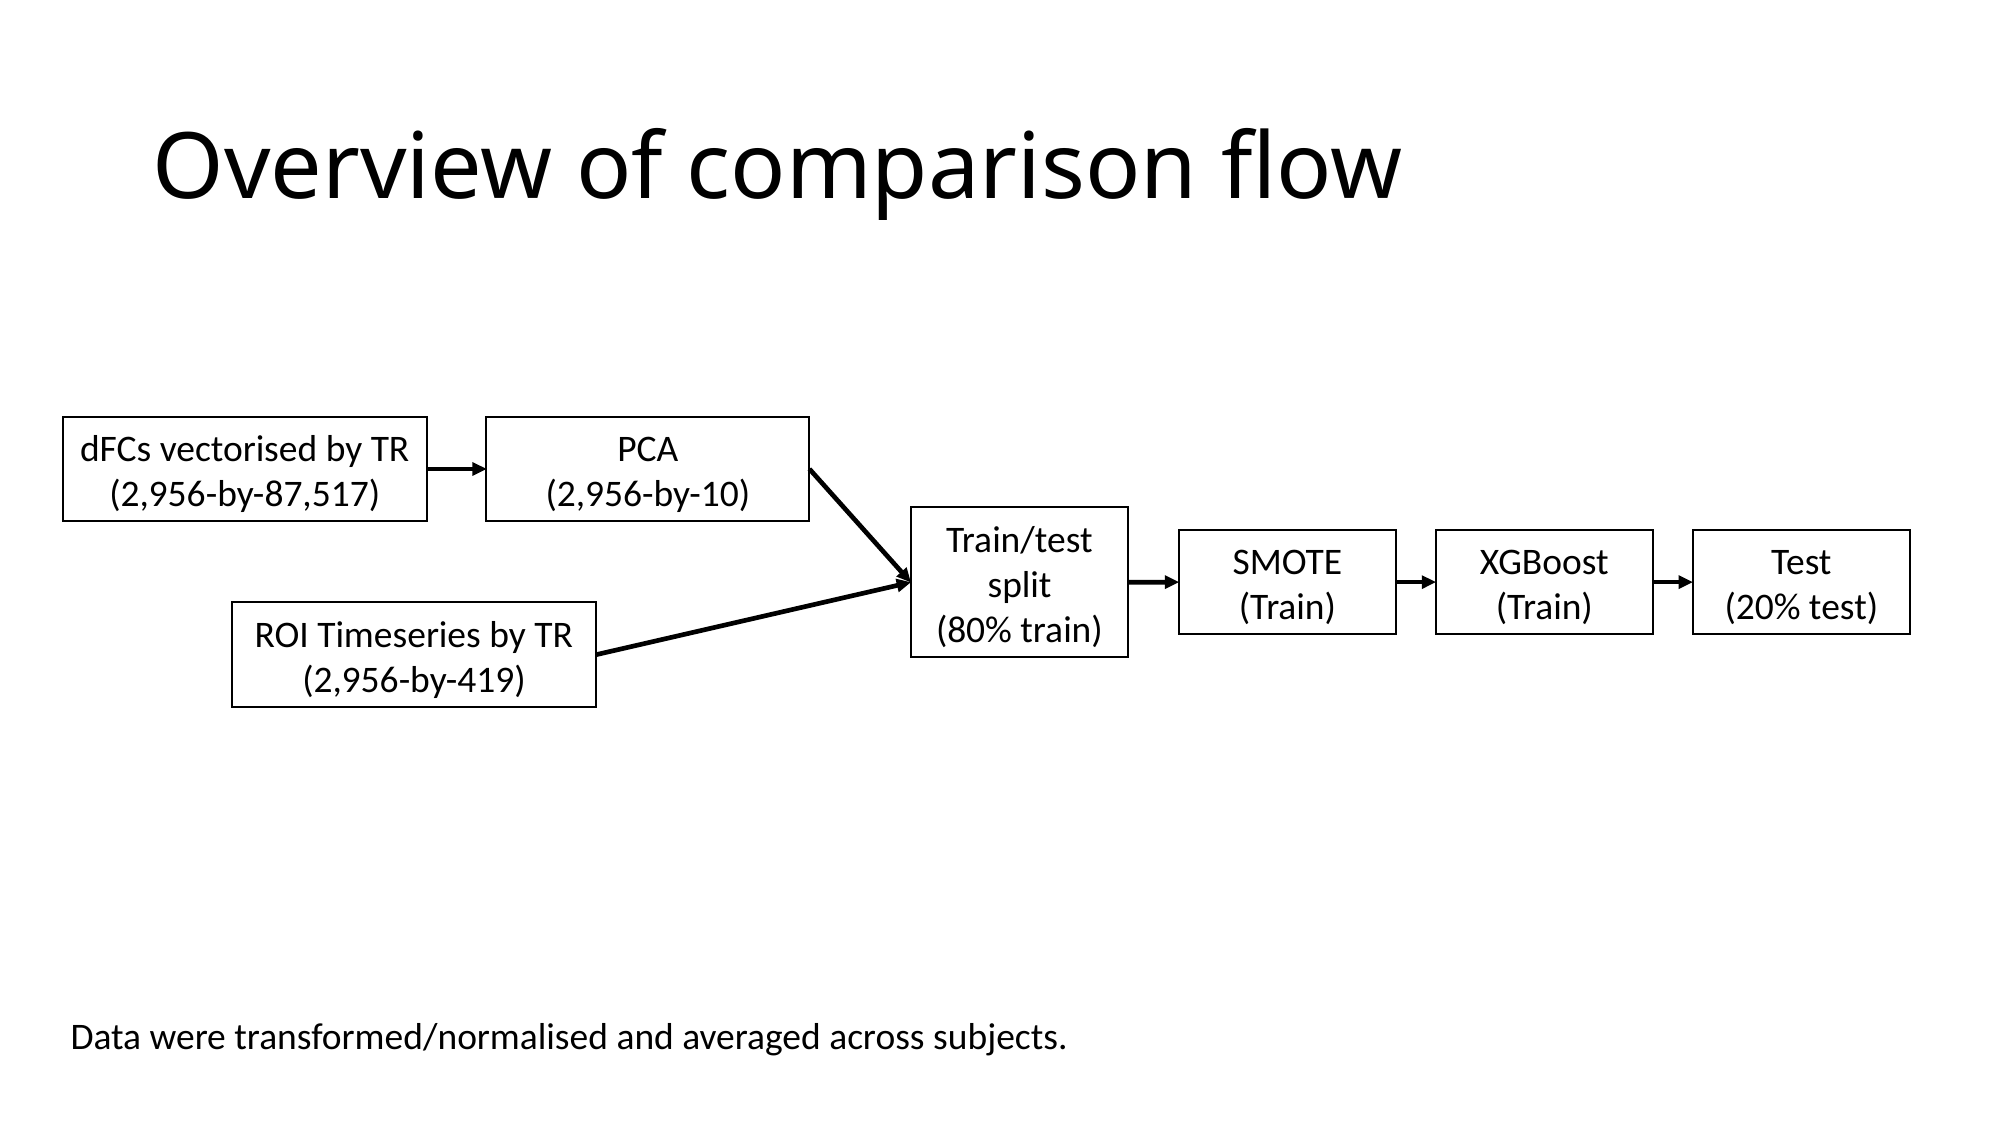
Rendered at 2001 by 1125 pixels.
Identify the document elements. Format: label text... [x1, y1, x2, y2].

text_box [596, 583, 911, 656]
text_box dFCs vectorised by TR (2,956-by-87,517) [62, 416, 428, 522]
text_box Data were transformed/normalised and averaged across subjects. [55, 1004, 1109, 1065]
text_box PCA (2,956-by-10) [485, 416, 810, 522]
title Overview of comparison flow [137, 59, 1863, 278]
text_box SMOTE (Train) [1178, 529, 1397, 635]
text_box ROI Timeseries by TR (2,956-by-419) [231, 601, 597, 708]
text_box XGBoost (Train) [1435, 529, 1654, 635]
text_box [809, 469, 911, 583]
text_box Test (20% test) [1692, 529, 1911, 635]
text_box Train/test split (80% train) [910, 506, 1129, 658]
